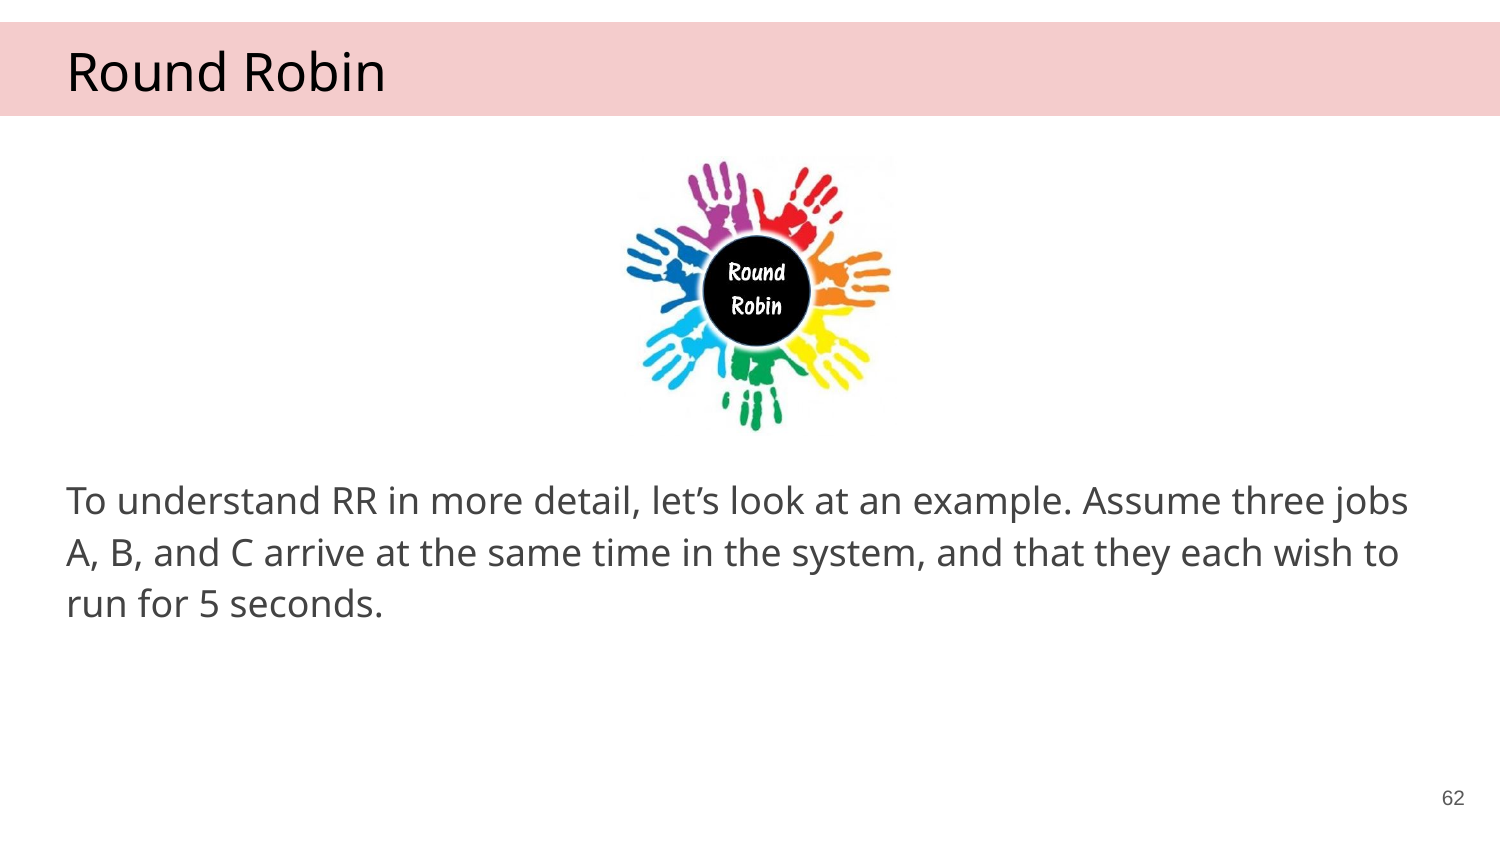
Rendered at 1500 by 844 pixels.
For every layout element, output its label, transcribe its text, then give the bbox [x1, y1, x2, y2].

title Round Robin [51, 23, 1449, 117]
picture [603, 156, 897, 436]
list To understand RR in more detail, let’s look at an example. Assume three jobs A, B, and C arrive at the same time in the system, and that they each wish to run for 5 seconds. [51, 455, 1449, 813]
slide_number 62 [1389, 764, 1480, 830]
